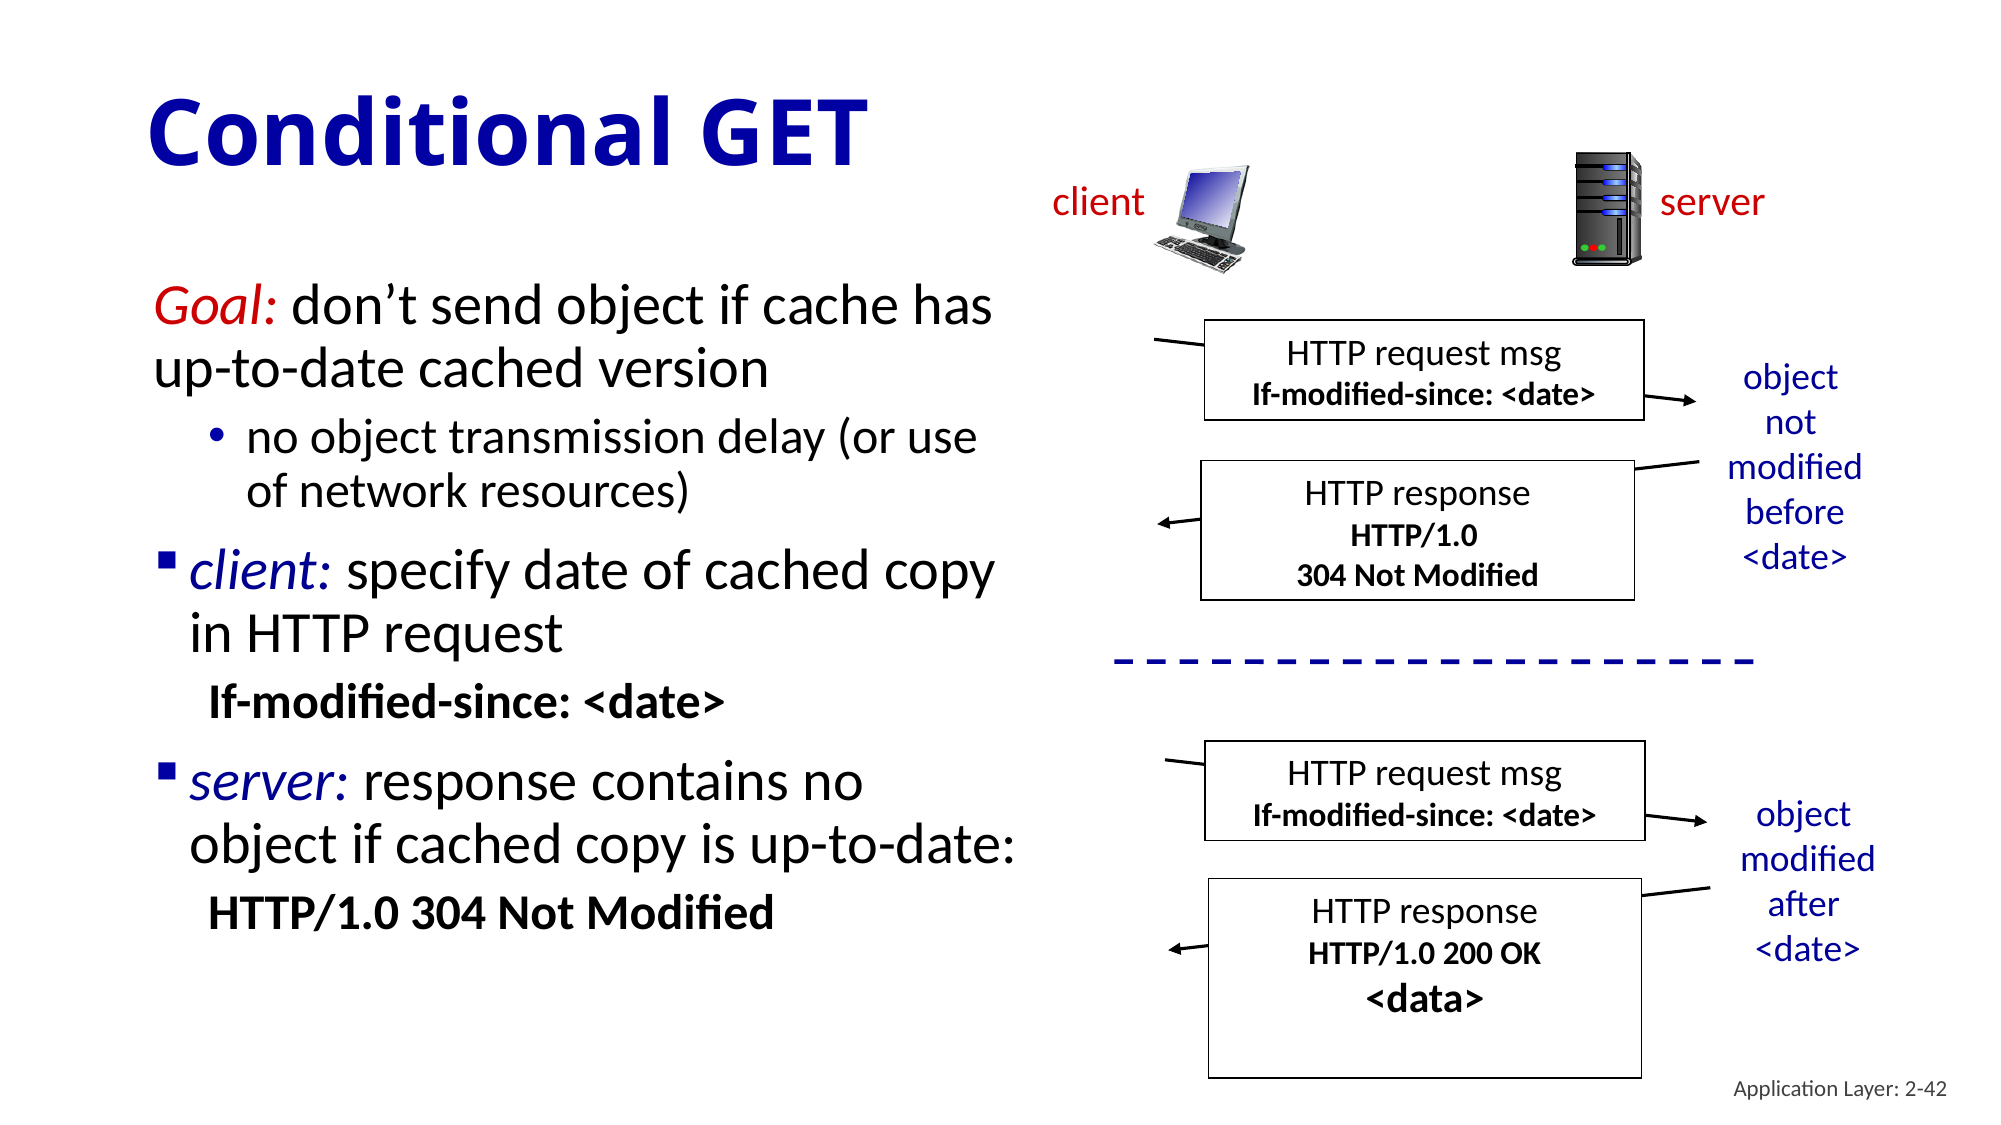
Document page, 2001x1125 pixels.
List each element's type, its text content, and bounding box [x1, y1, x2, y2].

text_box Conditional GET [131, 62, 1856, 209]
text_box object modified after <date> [1725, 781, 1891, 976]
text_box [1157, 516, 1195, 529]
text_box [1644, 394, 1697, 407]
text_box Application Layer: 2-<number> [1512, 1056, 1963, 1117]
text_box [1168, 942, 1208, 955]
text_box object not modified before <date> [1712, 344, 1878, 585]
text_box Goal: don’t send object if cache has up-to-date cached version no object transmission delay (or use of network resources) client: specify date of cached copy in HTTP request If-modified-since: <date> server: response contains no object if cached copy is up-to-date: HTTP/1.0 304 Not Modified [117, 266, 1036, 1109]
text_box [1200, 460, 1635, 601]
text_box HTTP request msg If-modified-since: <date> [1204, 320, 1644, 420]
text_box HTTP response HTTP/1.0 200 OK <data> [1208, 878, 1642, 1079]
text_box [1037, 152, 1781, 282]
text_box HTTP request msg If-modified-since: <date> [1205, 740, 1645, 841]
text_box [1645, 814, 1708, 828]
